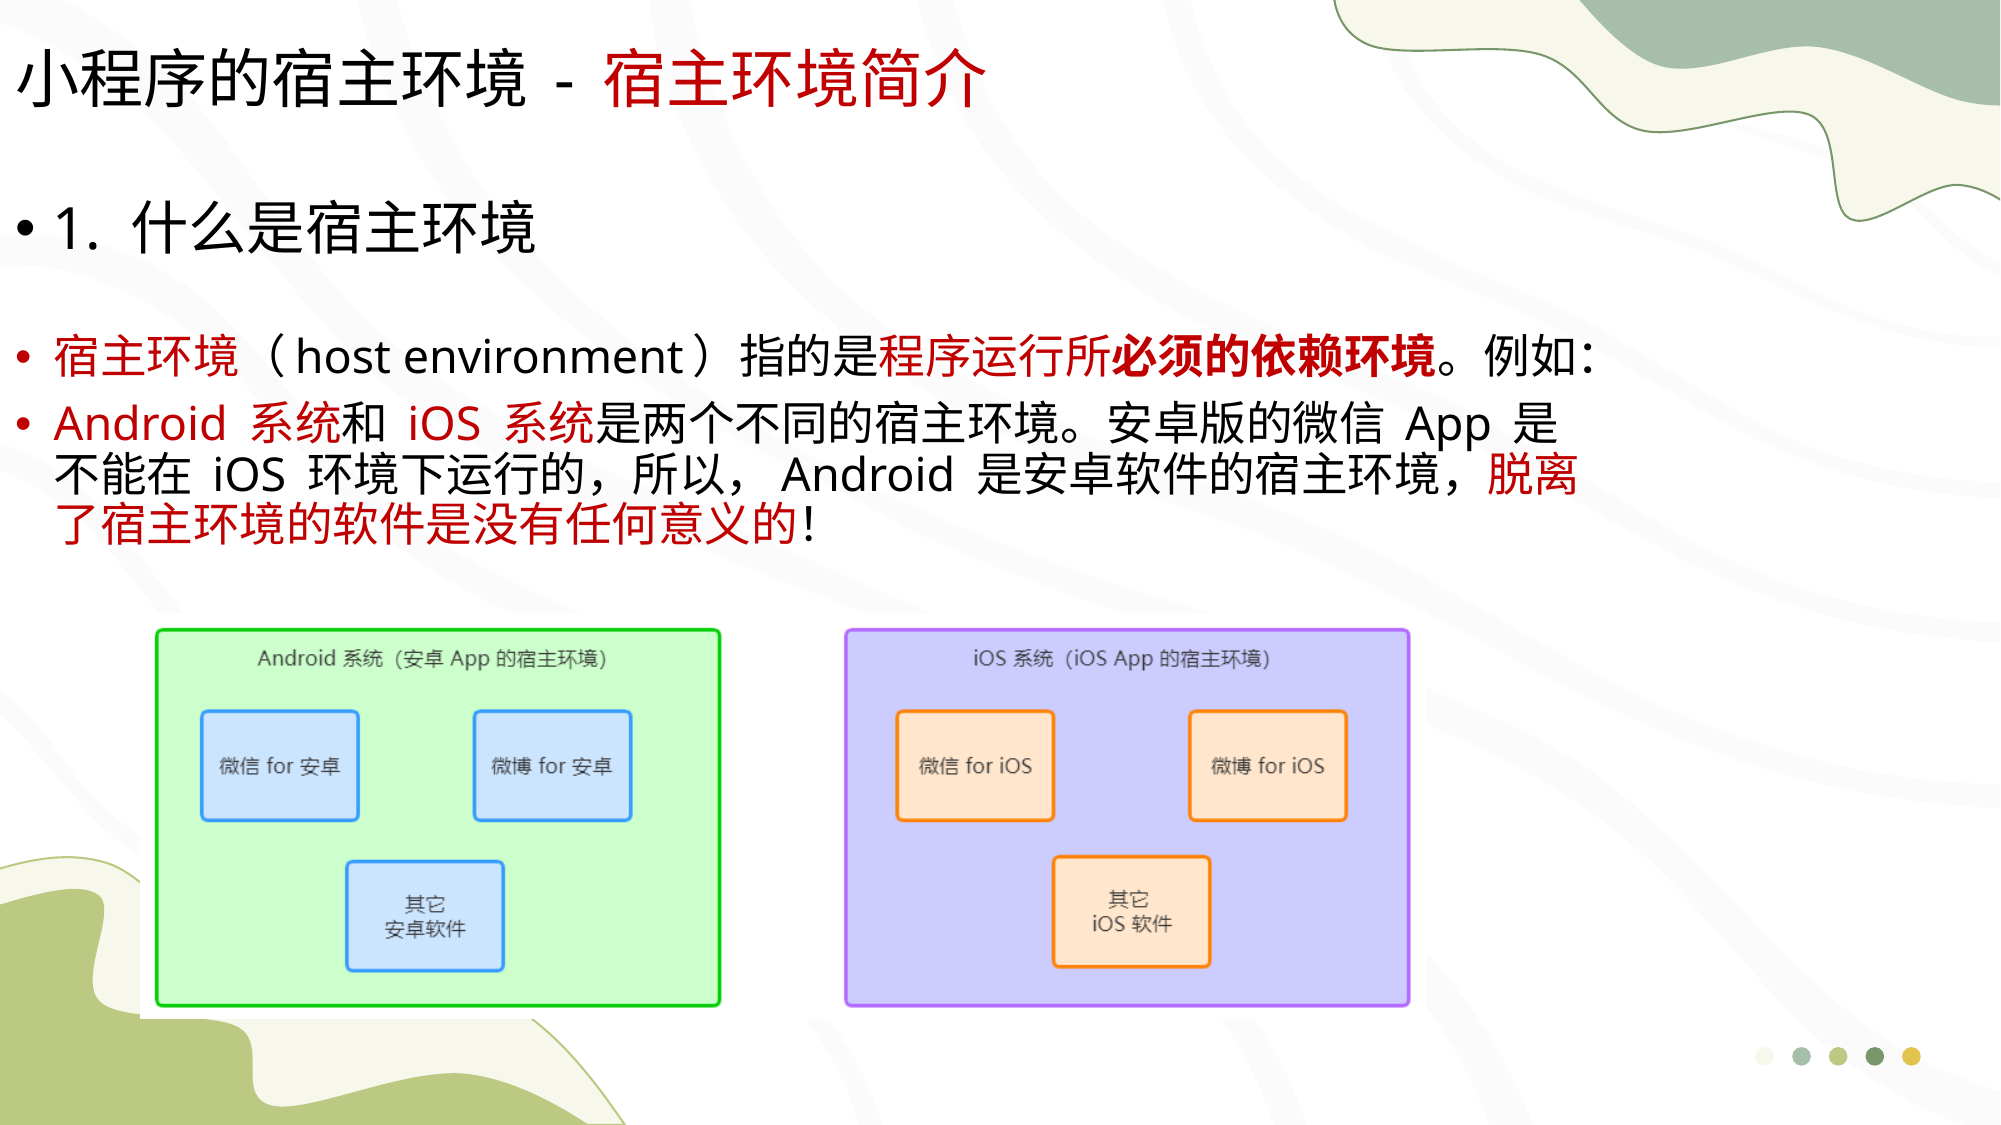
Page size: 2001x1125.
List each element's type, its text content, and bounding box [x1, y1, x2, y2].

list 1. 什么是宿主环境 [0, 192, 1616, 278]
picture [140, 613, 1427, 1019]
list 宿主环境（host environment）指的是程序运行所必须的依赖环境。例如： Android 系统和 iOS 系统是两个不同的宿主环境。安卓版的微信 App 是不能在 iOS 环境下运行的，所以，Android 是安卓软件的宿主环境，脱离了宿主环境的软件是没有任何意义的！ [0, 326, 1616, 563]
title 小程序的宿主环境 - 宿主环境简介 [0, 38, 1439, 124]
